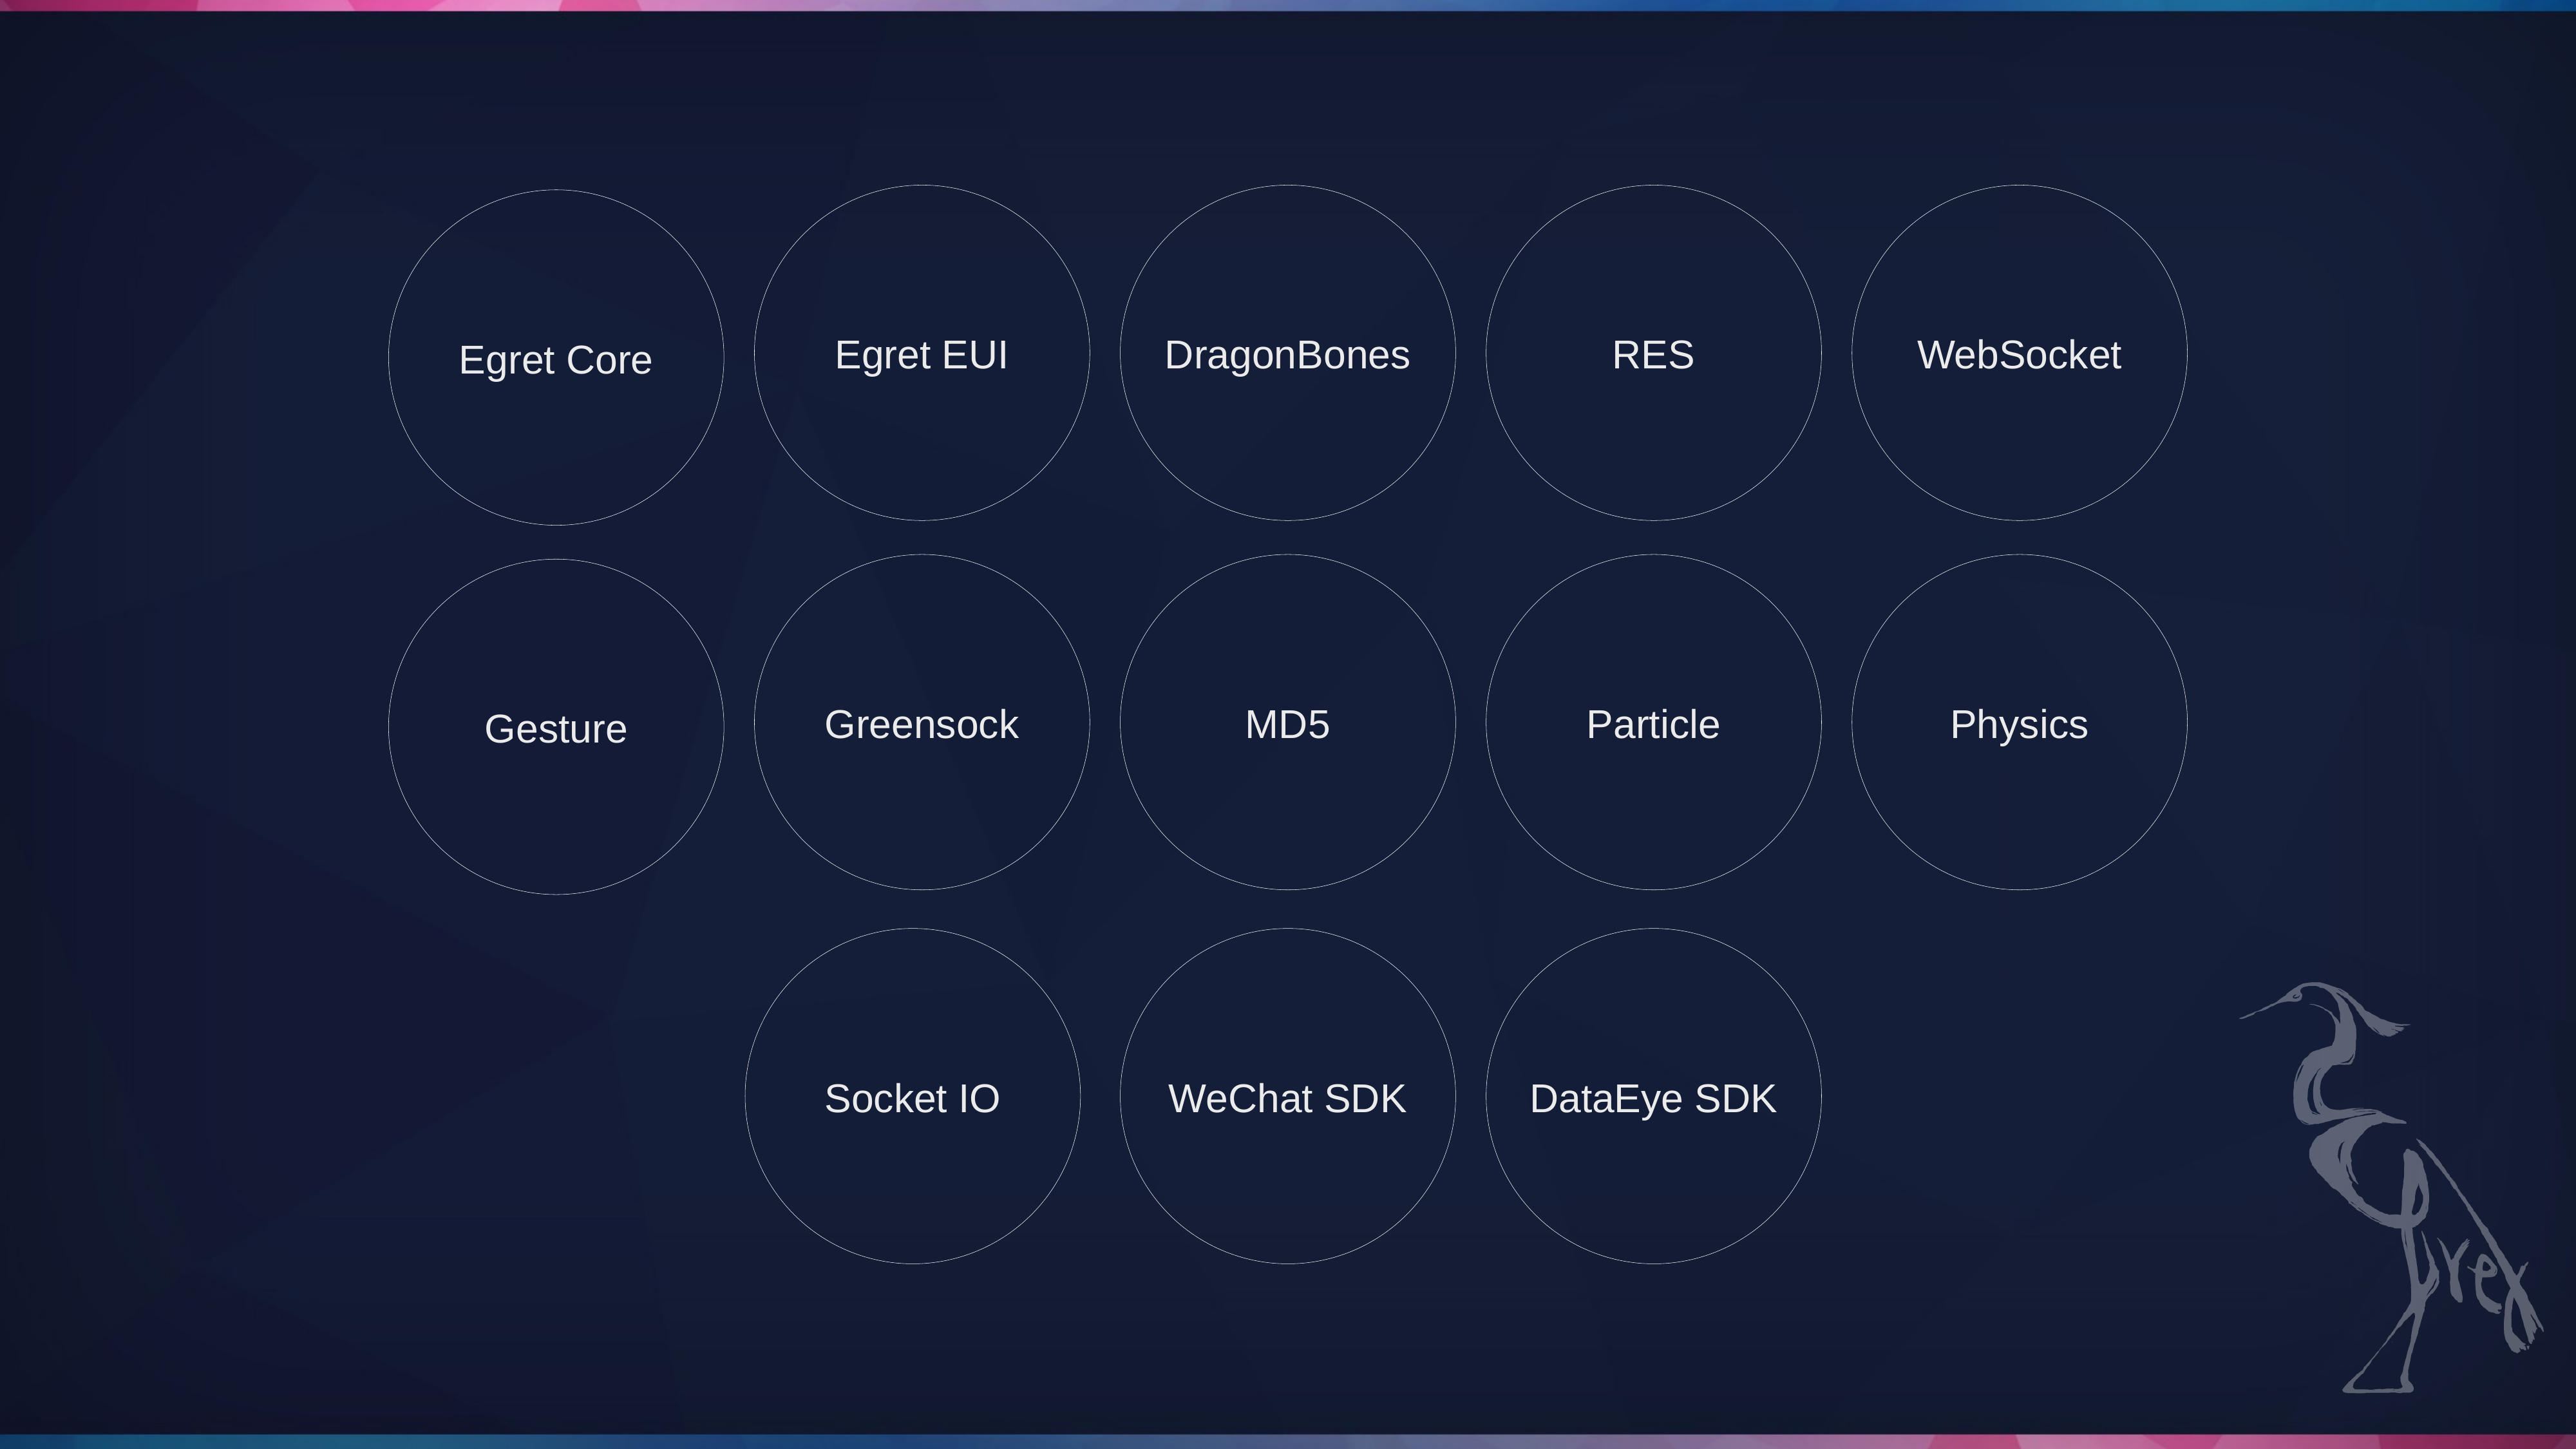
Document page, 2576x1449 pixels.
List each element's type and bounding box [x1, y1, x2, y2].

text_box [1120, 928, 1456, 1264]
text_box [1120, 554, 1456, 890]
text_box [1119, 185, 1456, 521]
text_box [388, 558, 724, 895]
text_box [388, 189, 724, 526]
picture [0, 0, 2576, 1449]
text_box [1852, 554, 2188, 890]
text_box [754, 554, 1090, 890]
text_box [744, 928, 1081, 1264]
text_box [754, 185, 1090, 521]
text_box [1486, 928, 1822, 1264]
text_box [1486, 554, 1822, 890]
text_box [1852, 185, 2188, 521]
text_box [1486, 185, 1822, 521]
